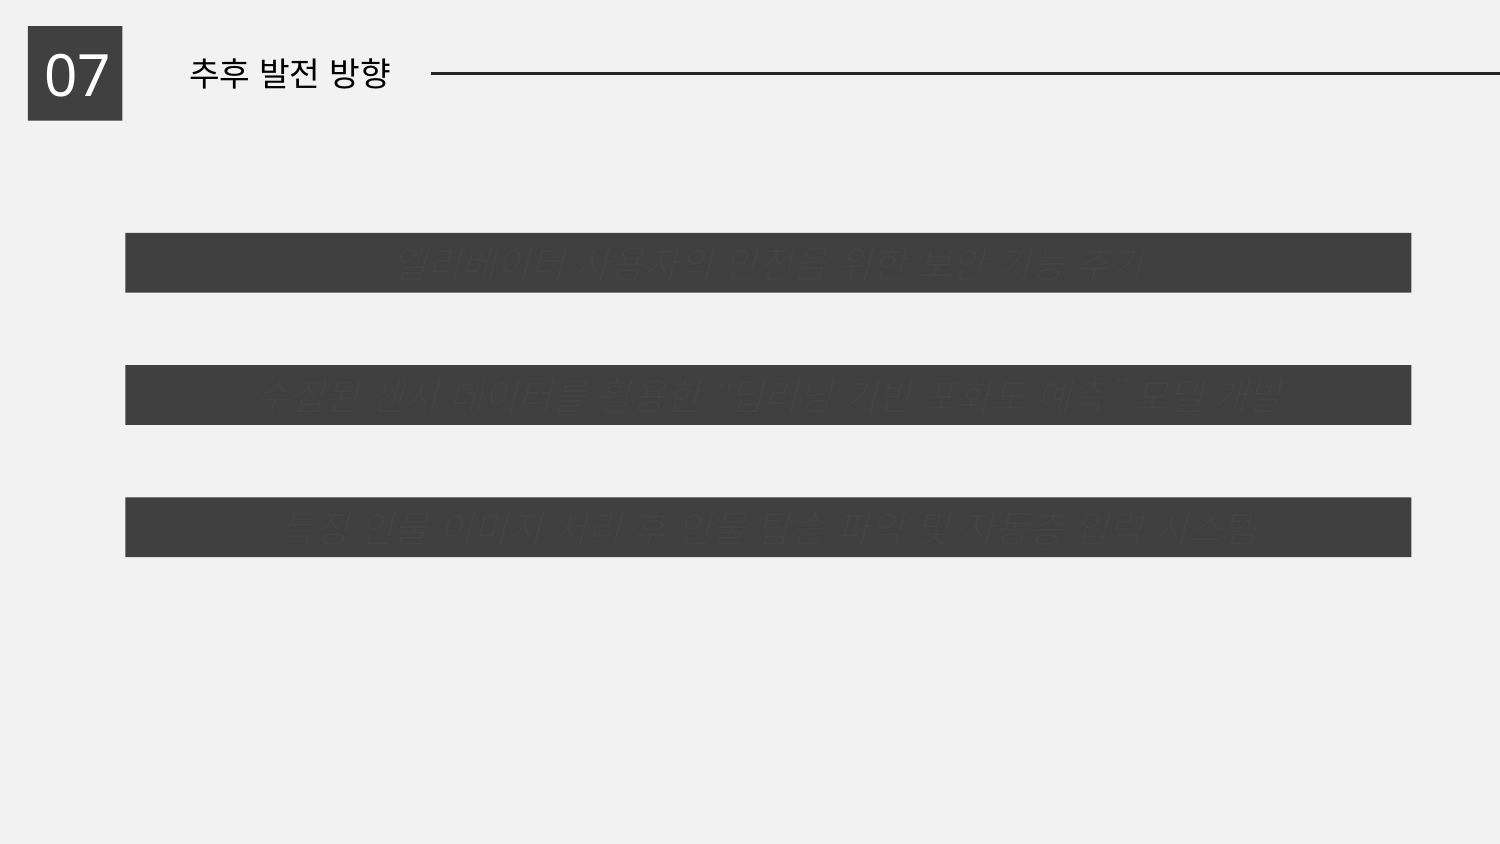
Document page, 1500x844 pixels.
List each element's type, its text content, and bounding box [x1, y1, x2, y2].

text_box 추후 발전 방향 [174, 45, 406, 101]
text_box [26, 24, 125, 123]
text_box 특정 인물 이미지 처리 후 인물 탑승 파악 및 자동층 입력 시스템 [125, 497, 1412, 558]
text_box 엘리베이터 사용자의 안전을 위한 보안 기능 추가 [125, 232, 1412, 293]
text_box 07 [29, 30, 126, 116]
text_box 수집된 센서 데이터를 활용한 “딥러닝 기반 포화도 예측” 모델 개발 [125, 365, 1412, 425]
